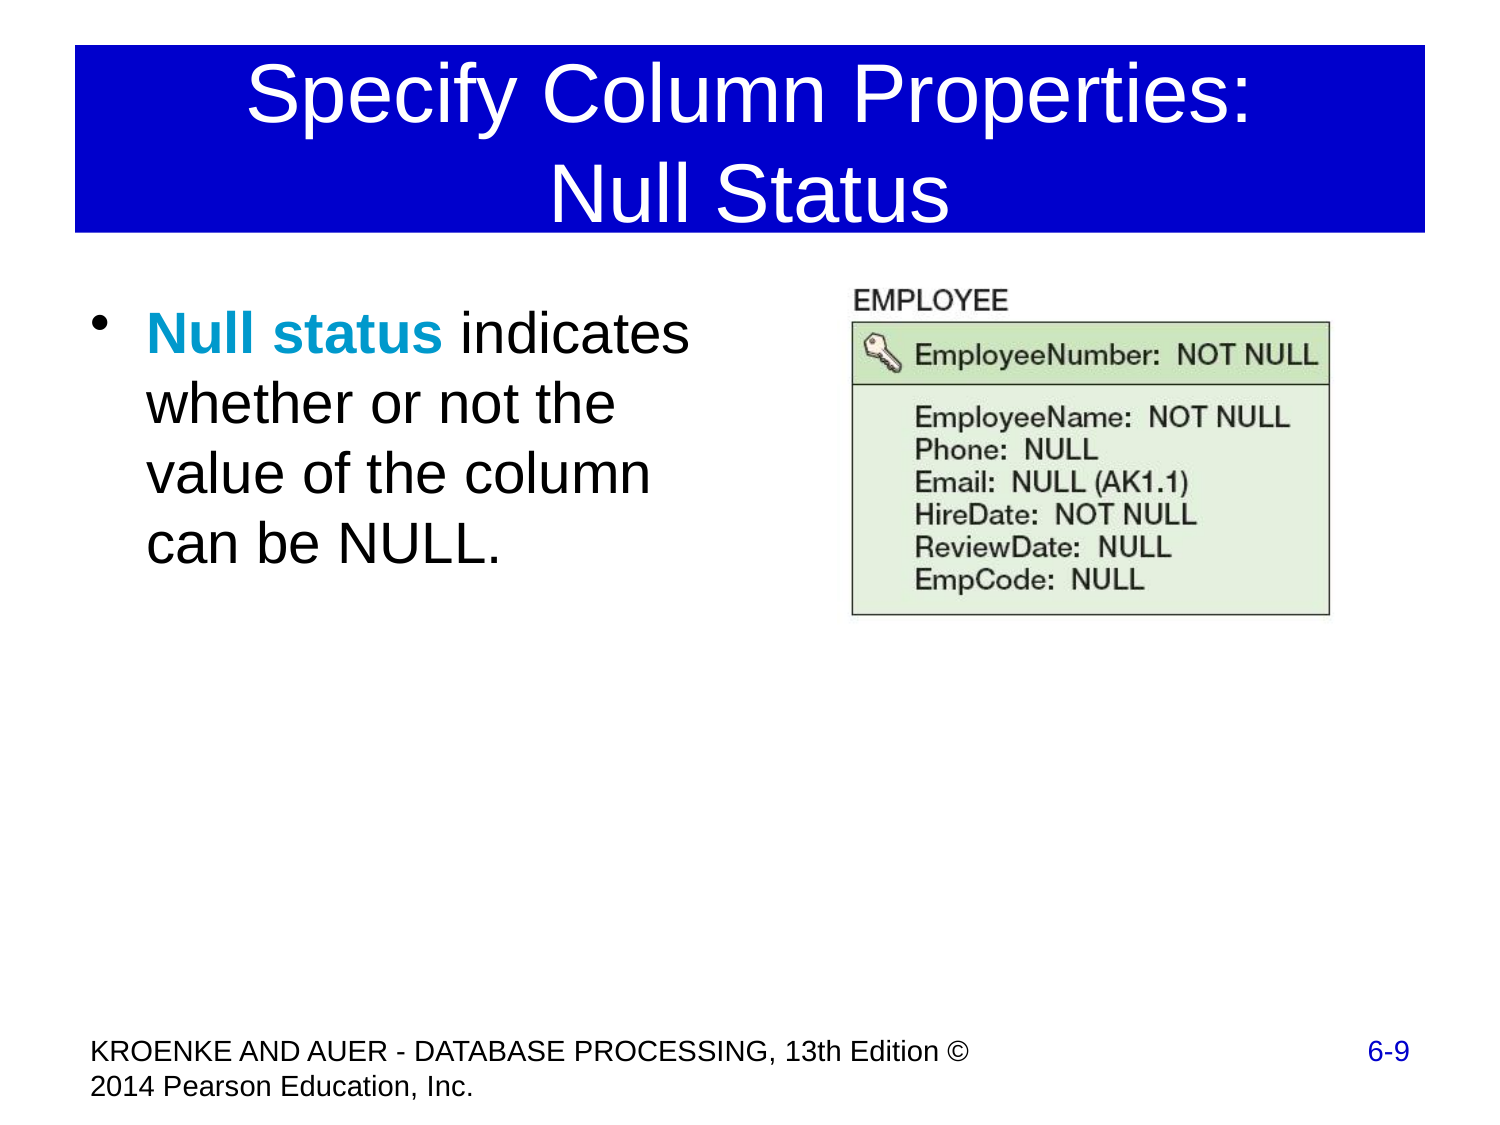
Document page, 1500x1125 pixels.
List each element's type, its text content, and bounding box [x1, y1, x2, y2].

title Specify Column Properties: Null Status [75, 45, 1425, 233]
list Null status indicates whether or not the value of the column can be NULL. [75, 287, 738, 1005]
slide_number 6-9 [1074, 1024, 1426, 1103]
footer KROENKE AND AUER - DATABASE PROCESSING, 13th Edition © 2014 Pearson Education, Inc. [74, 1024, 1051, 1104]
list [837, 276, 1341, 625]
